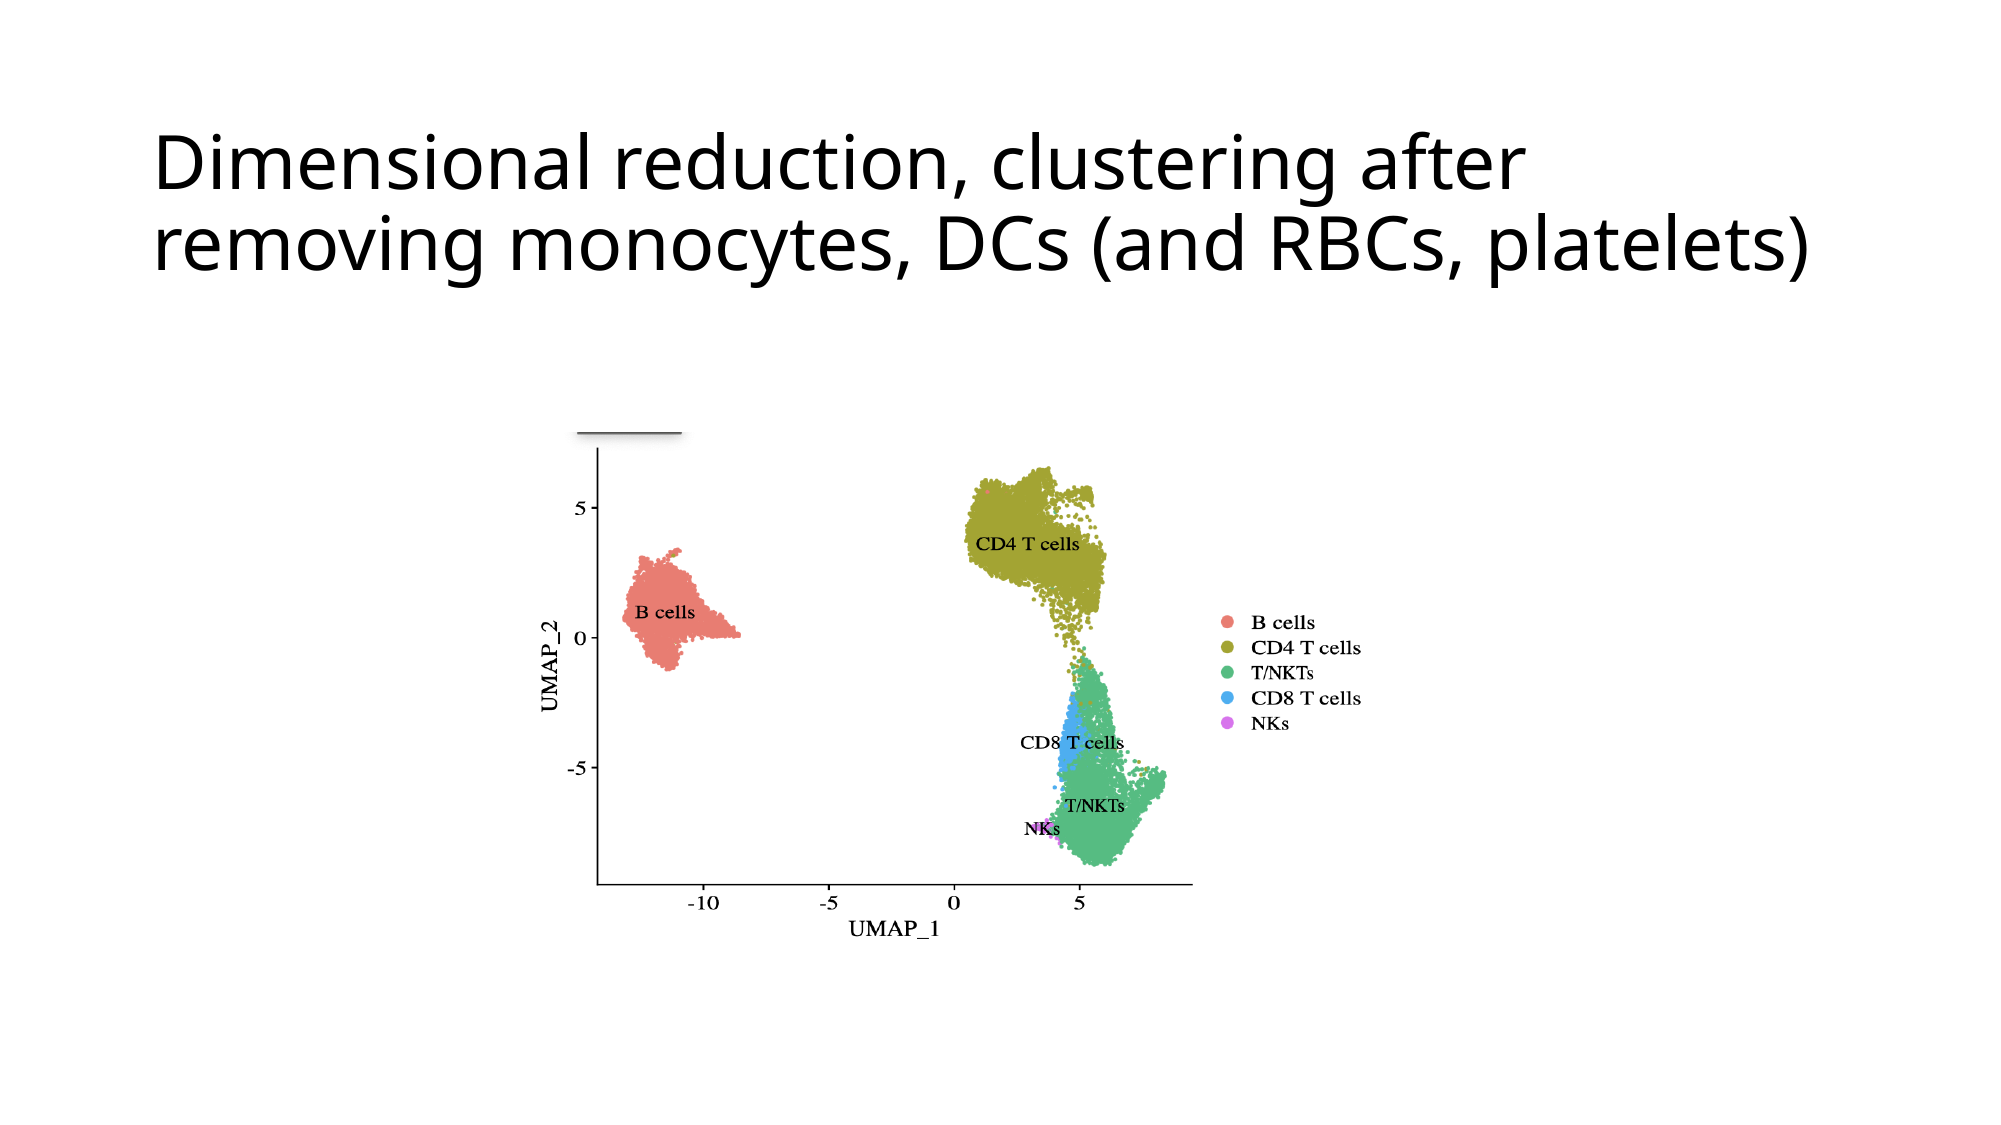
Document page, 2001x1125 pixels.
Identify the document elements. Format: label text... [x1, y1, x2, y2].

picture [524, 432, 1374, 956]
title Dimensional reduction, clustering after removing monocytes, DCs (and RBCs, platelets) [137, 97, 1863, 315]
